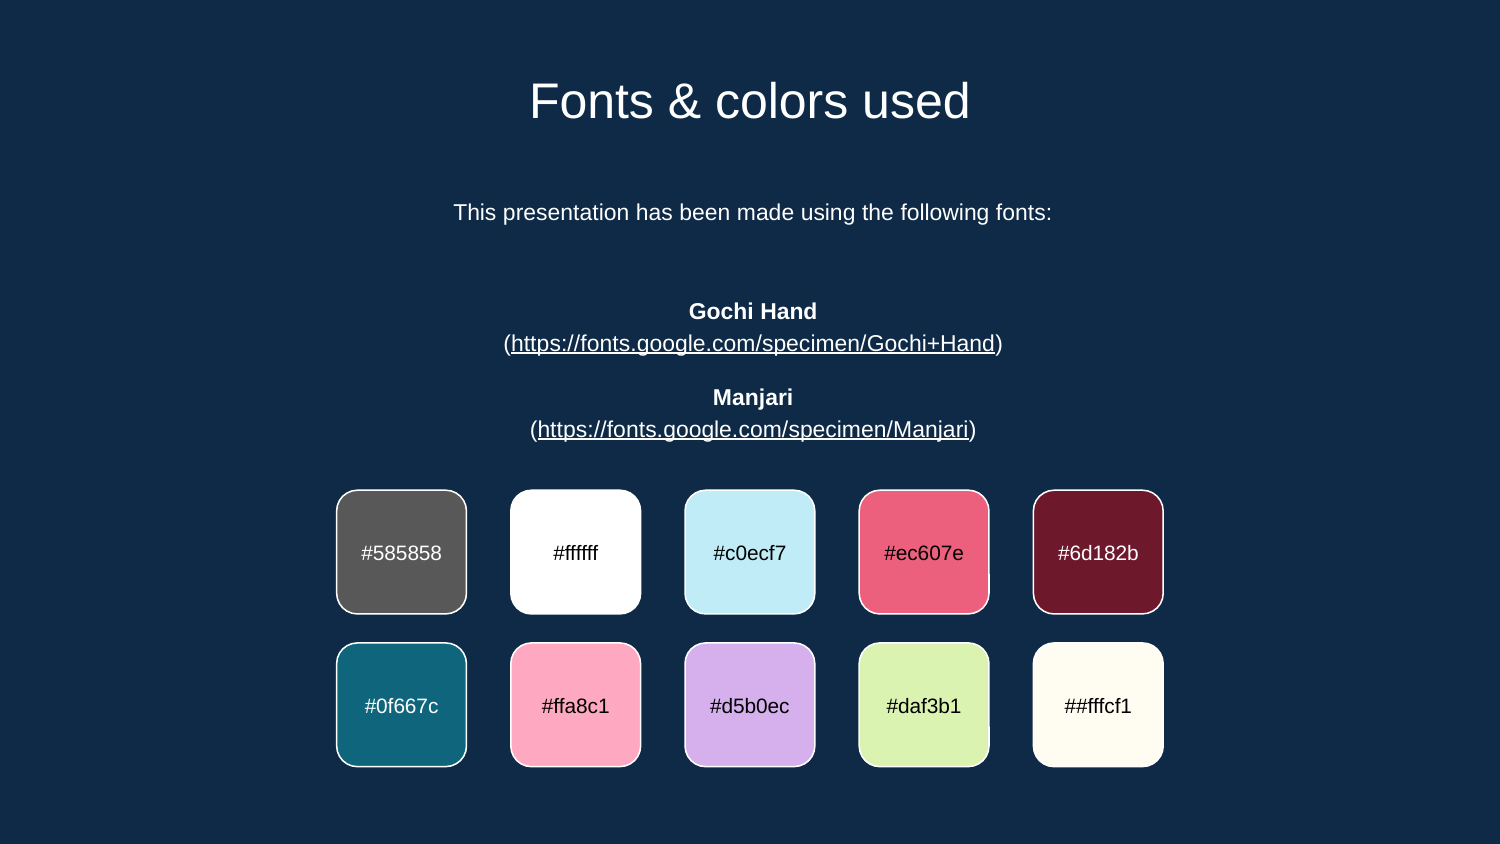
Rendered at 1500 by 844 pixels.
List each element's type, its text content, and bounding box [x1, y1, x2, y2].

text_box [685, 642, 815, 668]
text_box [859, 741, 989, 767]
text_box [1033, 741, 1164, 767]
text_box [859, 642, 989, 668]
text_box #0f667c [336, 668, 467, 741]
text_box [1033, 589, 1164, 614]
text_box #6d182b [1033, 515, 1164, 589]
text_box [336, 741, 467, 767]
text_box #d5b0ec [685, 668, 815, 741]
text_box [685, 589, 815, 614]
text_box Gochi Hand (https://fonts.google.com/specimen/Gochi+Hand) Manjari (https://fonts.google.com/specimen/Manjari) [175, 264, 1332, 470]
title Fonts & colors used [171, 53, 1328, 133]
text_box #ffffff [510, 515, 641, 589]
text_box [510, 741, 641, 767]
text_box #daf3b1 [859, 668, 989, 741]
text_box [336, 490, 467, 515]
text_box [510, 642, 641, 668]
text_box [859, 589, 989, 614]
text_box This presentation has been made using the following fonts: [175, 178, 1332, 251]
text_box [1033, 642, 1164, 668]
text_box #c0ecf7 [685, 515, 815, 589]
text_box #585858 [336, 515, 467, 589]
text_box ##fffcf1 [1033, 668, 1164, 741]
text_box #ffa8c1 [510, 668, 641, 741]
text_box [336, 589, 467, 614]
text_box [510, 589, 641, 614]
text_box [336, 642, 467, 668]
text_box [859, 490, 989, 515]
text_box [685, 490, 815, 515]
text_box [510, 490, 641, 515]
text_box [1033, 490, 1164, 515]
text_box [685, 741, 815, 767]
text_box #ec607e [859, 515, 989, 589]
